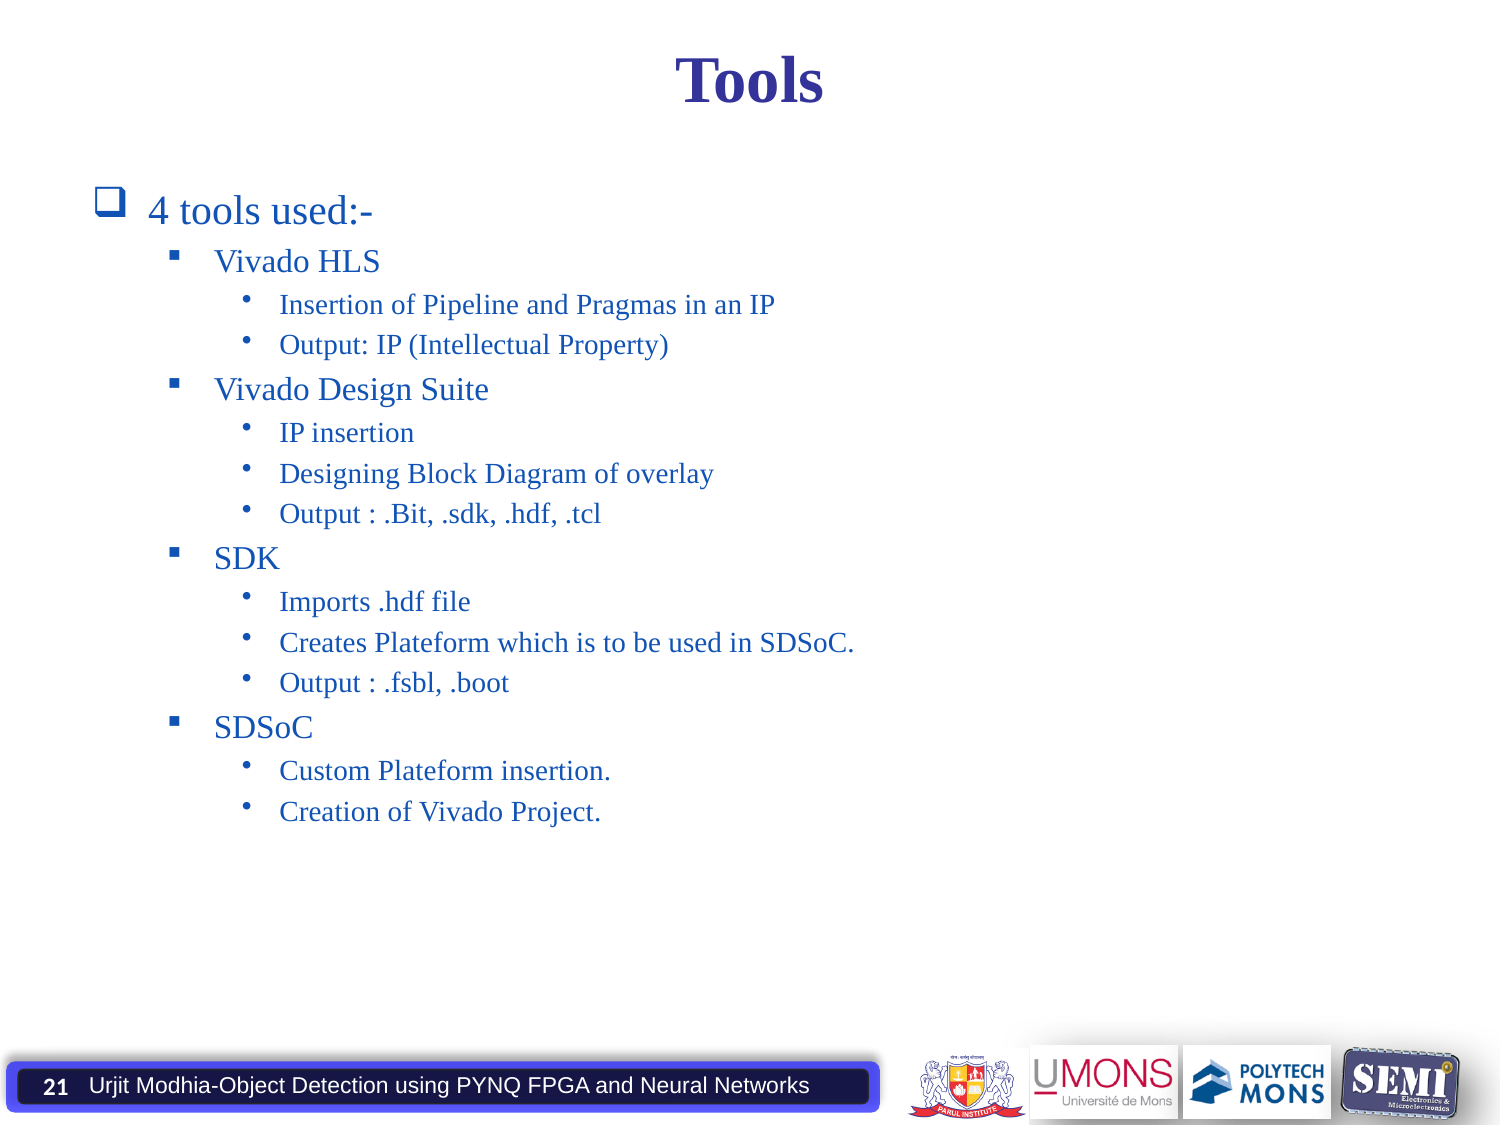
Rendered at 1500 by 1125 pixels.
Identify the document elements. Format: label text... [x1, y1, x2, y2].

picture [903, 1048, 1029, 1125]
picture [1340, 1046, 1461, 1120]
picture [1183, 1045, 1331, 1119]
picture [1030, 1045, 1178, 1119]
list 4 tools used:- Vivado HLS Insertion of Pipeline and Pragmas in an IP Output: IP (Intellectual Property) Vivado Design Suite IP insertion Designing Block Diagram of overlay Output : .Bit, .sdk, .hdf, .tcl SDK Imports .hdf file Creates Plateform which is to be used in SDSoC. Output : .fsbl, .boot SDSoC Custom Plateform insertion. Creation of Vivado Project. [76, 174, 1428, 996]
title Tools [74, 27, 1426, 163]
